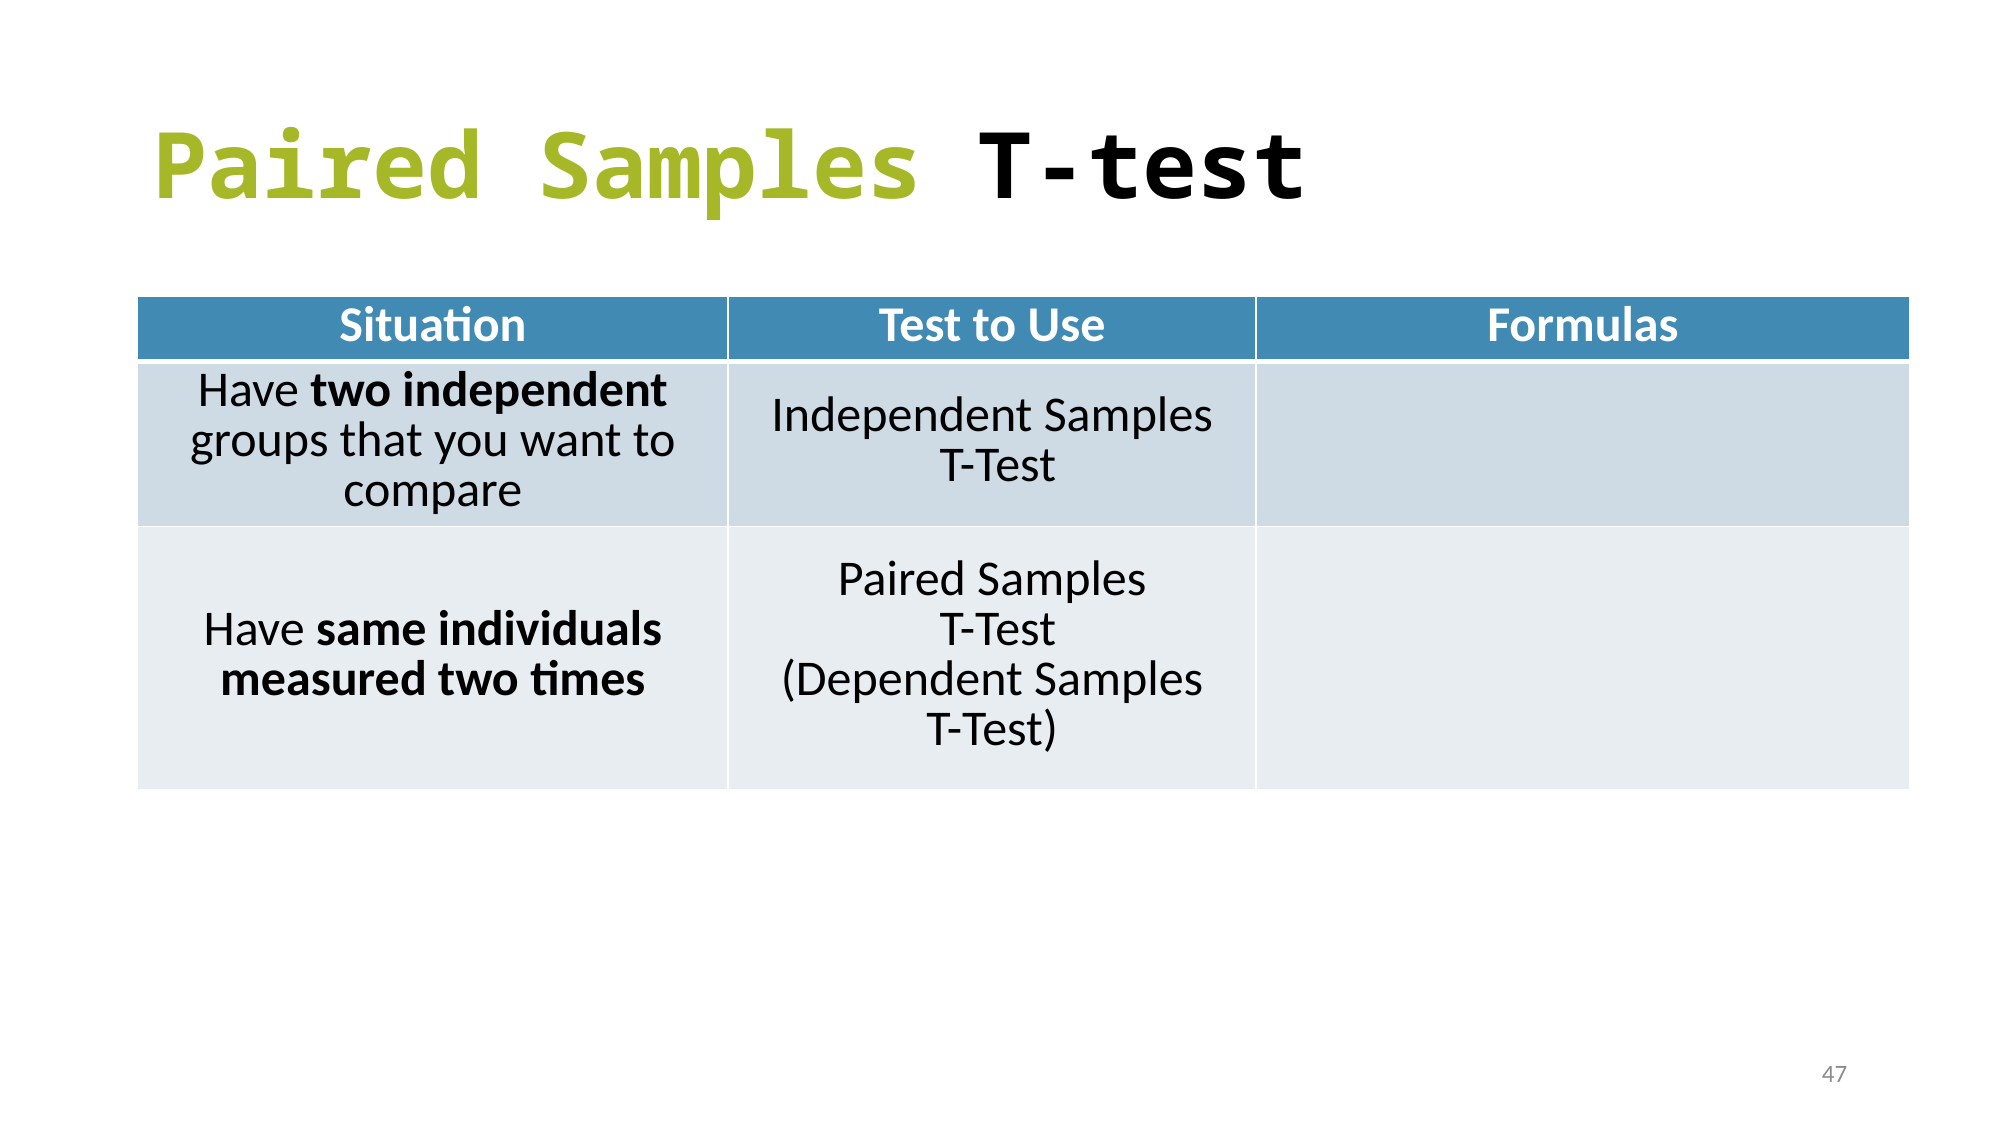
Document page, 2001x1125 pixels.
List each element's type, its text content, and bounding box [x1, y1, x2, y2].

title Paired Samples T-test [137, 59, 1863, 278]
slide_number 47 [1412, 1042, 1863, 1103]
